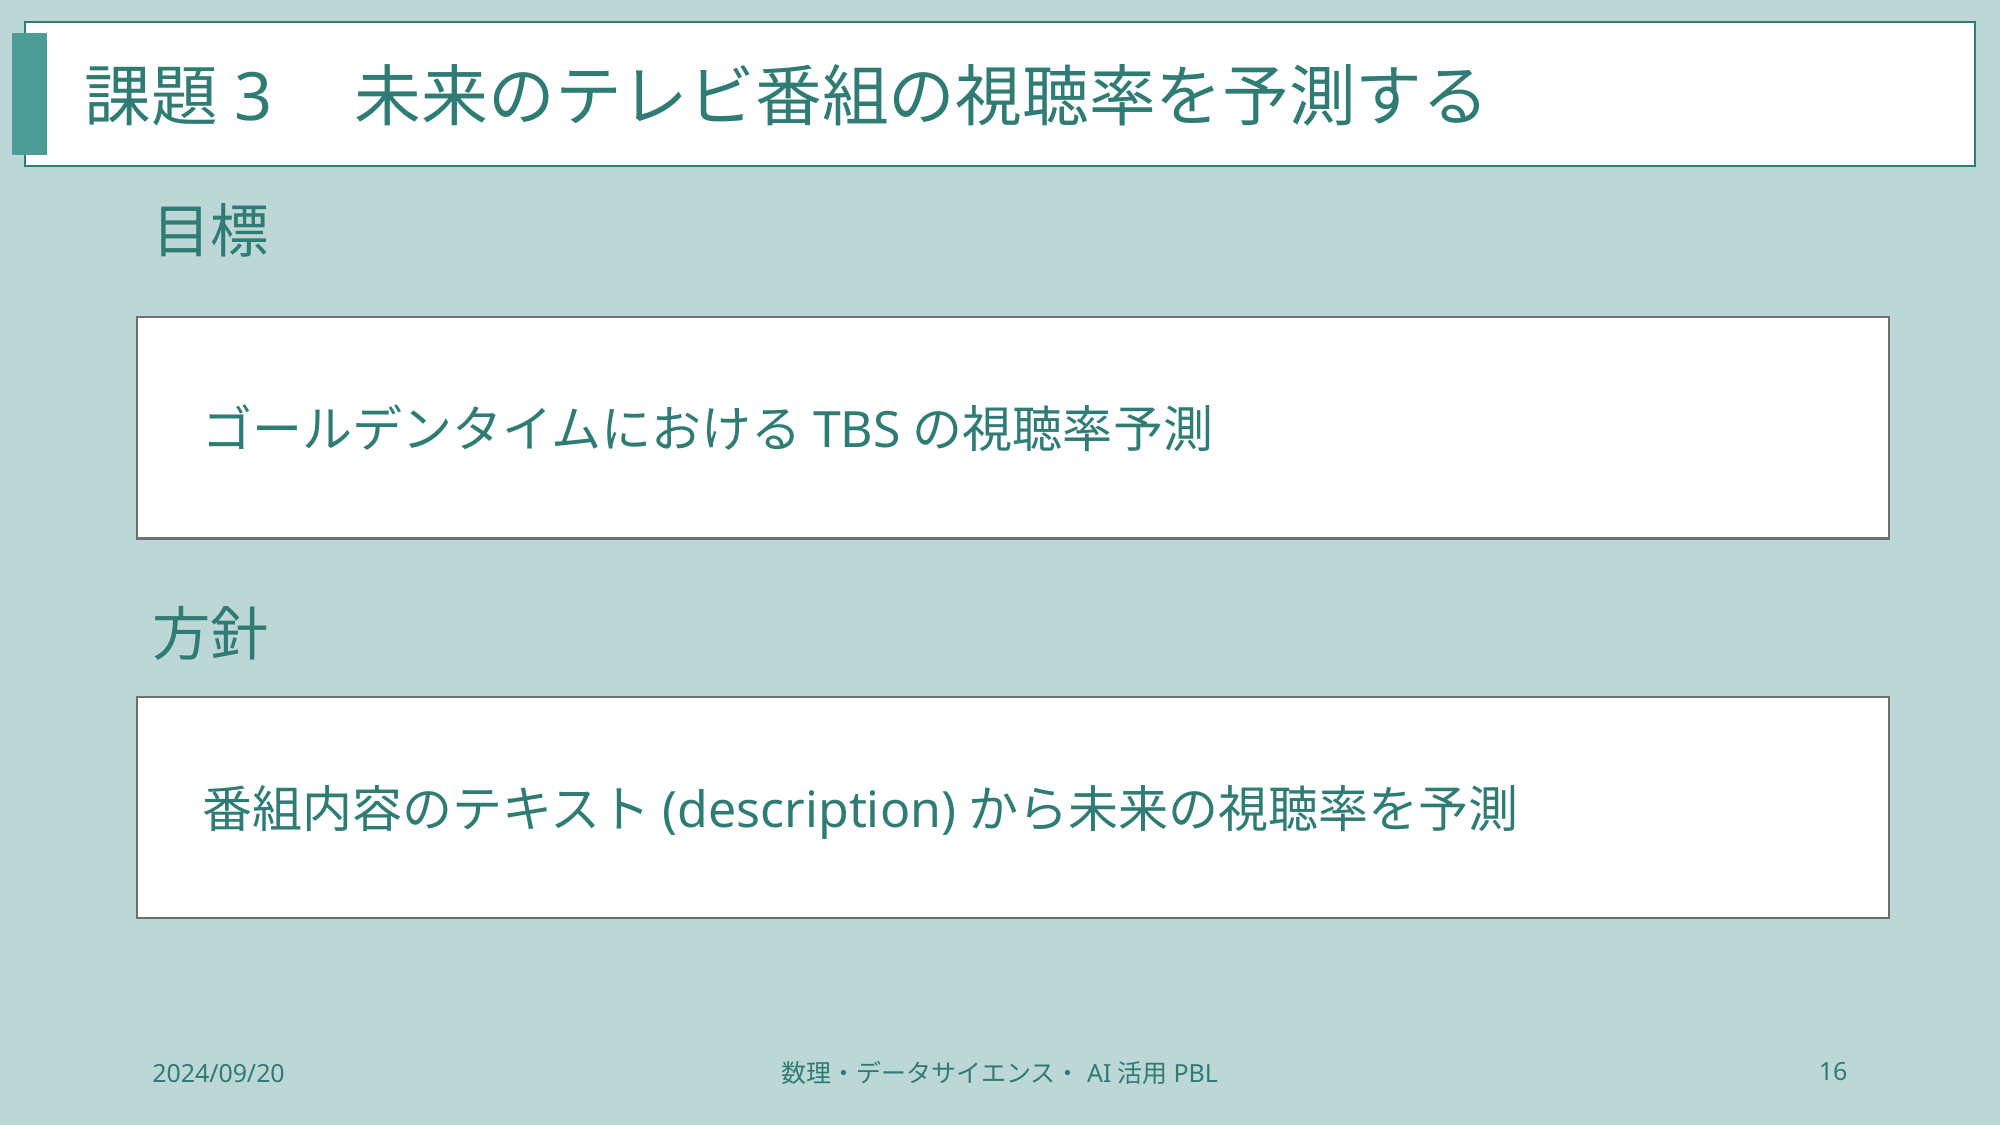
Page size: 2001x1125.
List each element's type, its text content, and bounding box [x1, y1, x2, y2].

text_box 番組内容のテキスト(description)から未来の視聴率を予測 [136, 696, 1890, 919]
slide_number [137, 1042, 588, 1103]
slide_number 16 [1412, 1042, 1863, 1103]
text_box 目標 [137, 187, 1138, 272]
footer 数理・データサイエンス・AI活用PBL [662, 1042, 1338, 1103]
text_box ゴールデンタイムにおけるTBSの視聴率予測 [136, 316, 1890, 540]
text_box 課題3 未来のテレビ番組の視聴率を予測する [69, 46, 1951, 141]
text_box 方針 [137, 589, 1138, 675]
